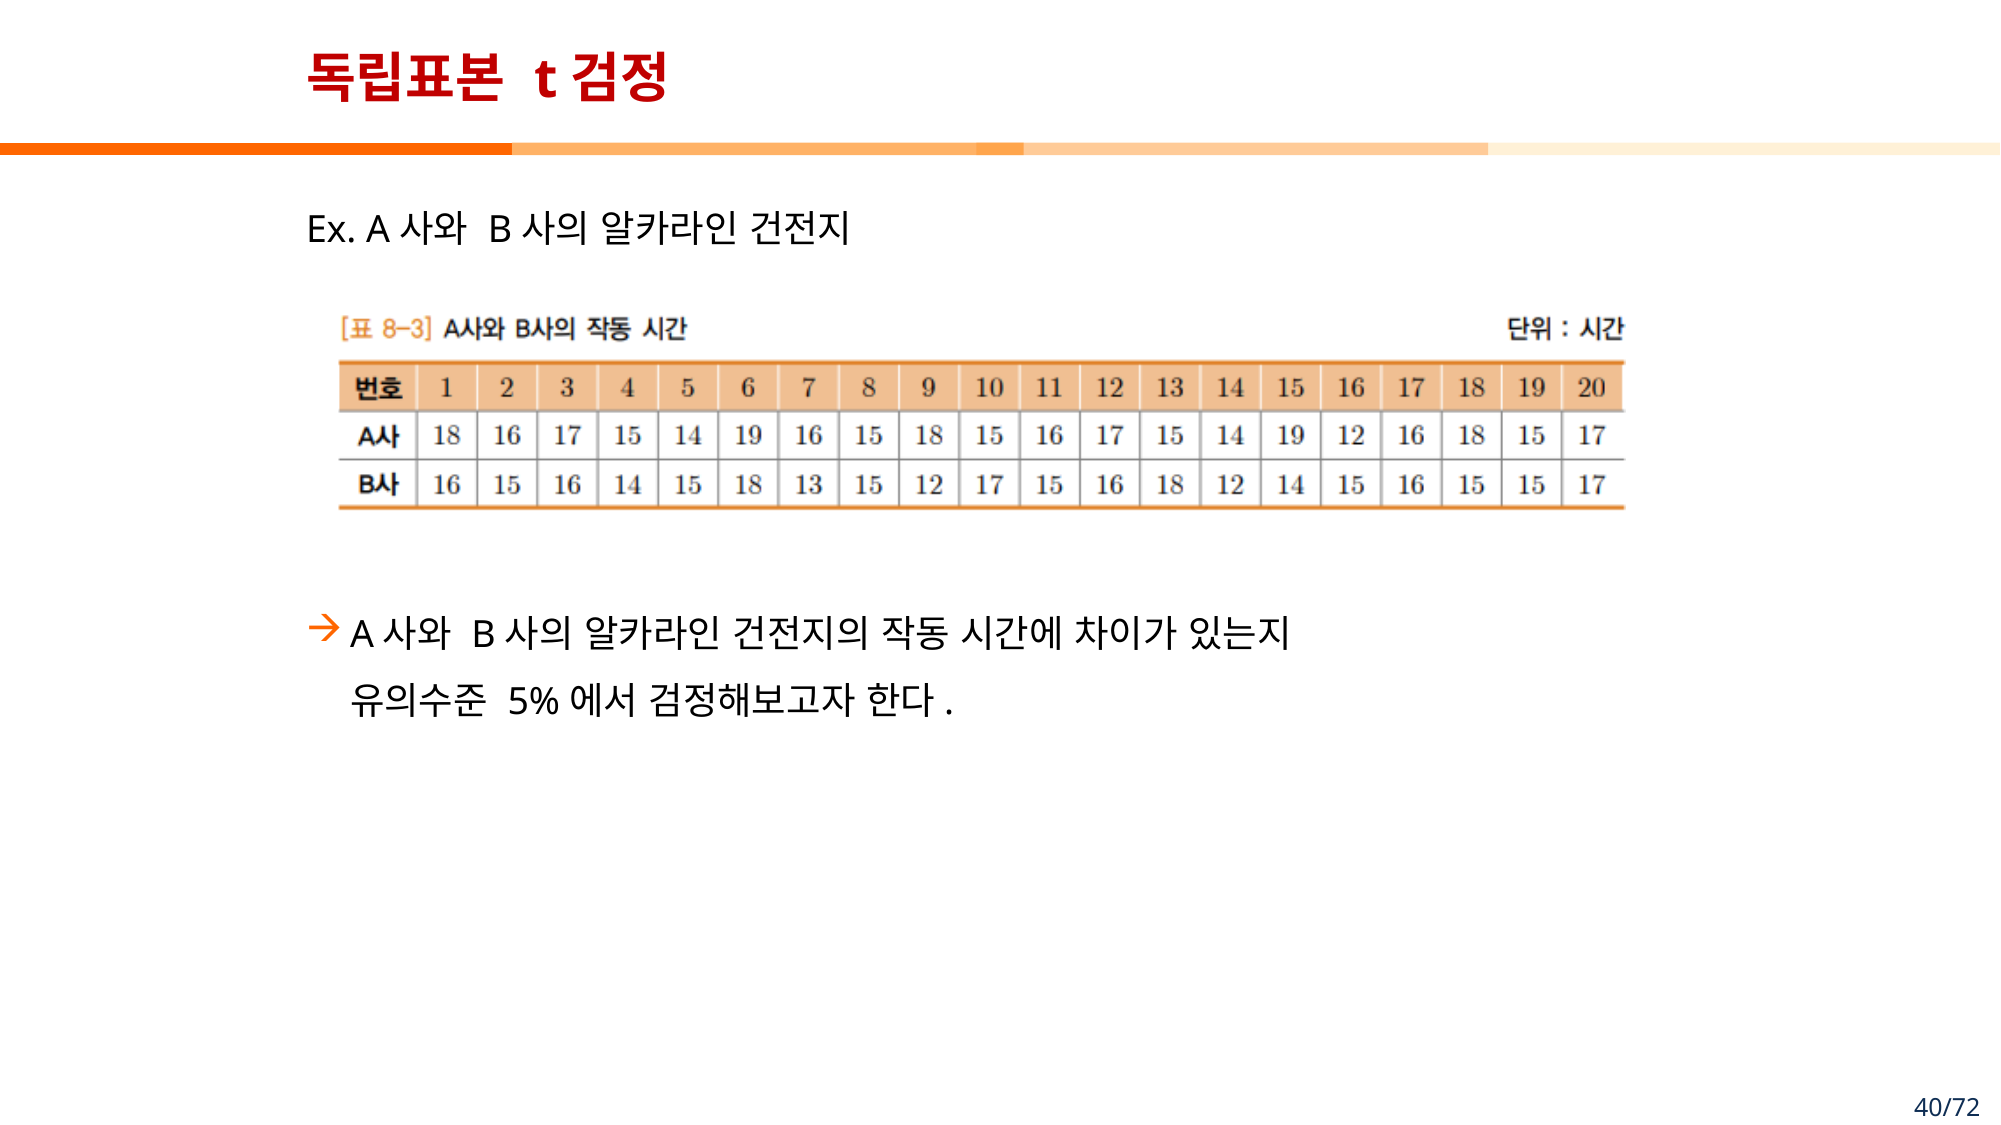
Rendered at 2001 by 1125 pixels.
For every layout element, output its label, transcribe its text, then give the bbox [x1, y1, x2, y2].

title 독립표본 t검정 [291, 31, 1674, 122]
list Ex. A사와 B사의 알카라인 건전지 A사와 B사의 알카라인 건전지의 작동 시간에 차이가 있는지 유의수준 5%에서 검정해보고자 한다. [291, 174, 1709, 1073]
picture [338, 314, 1627, 512]
